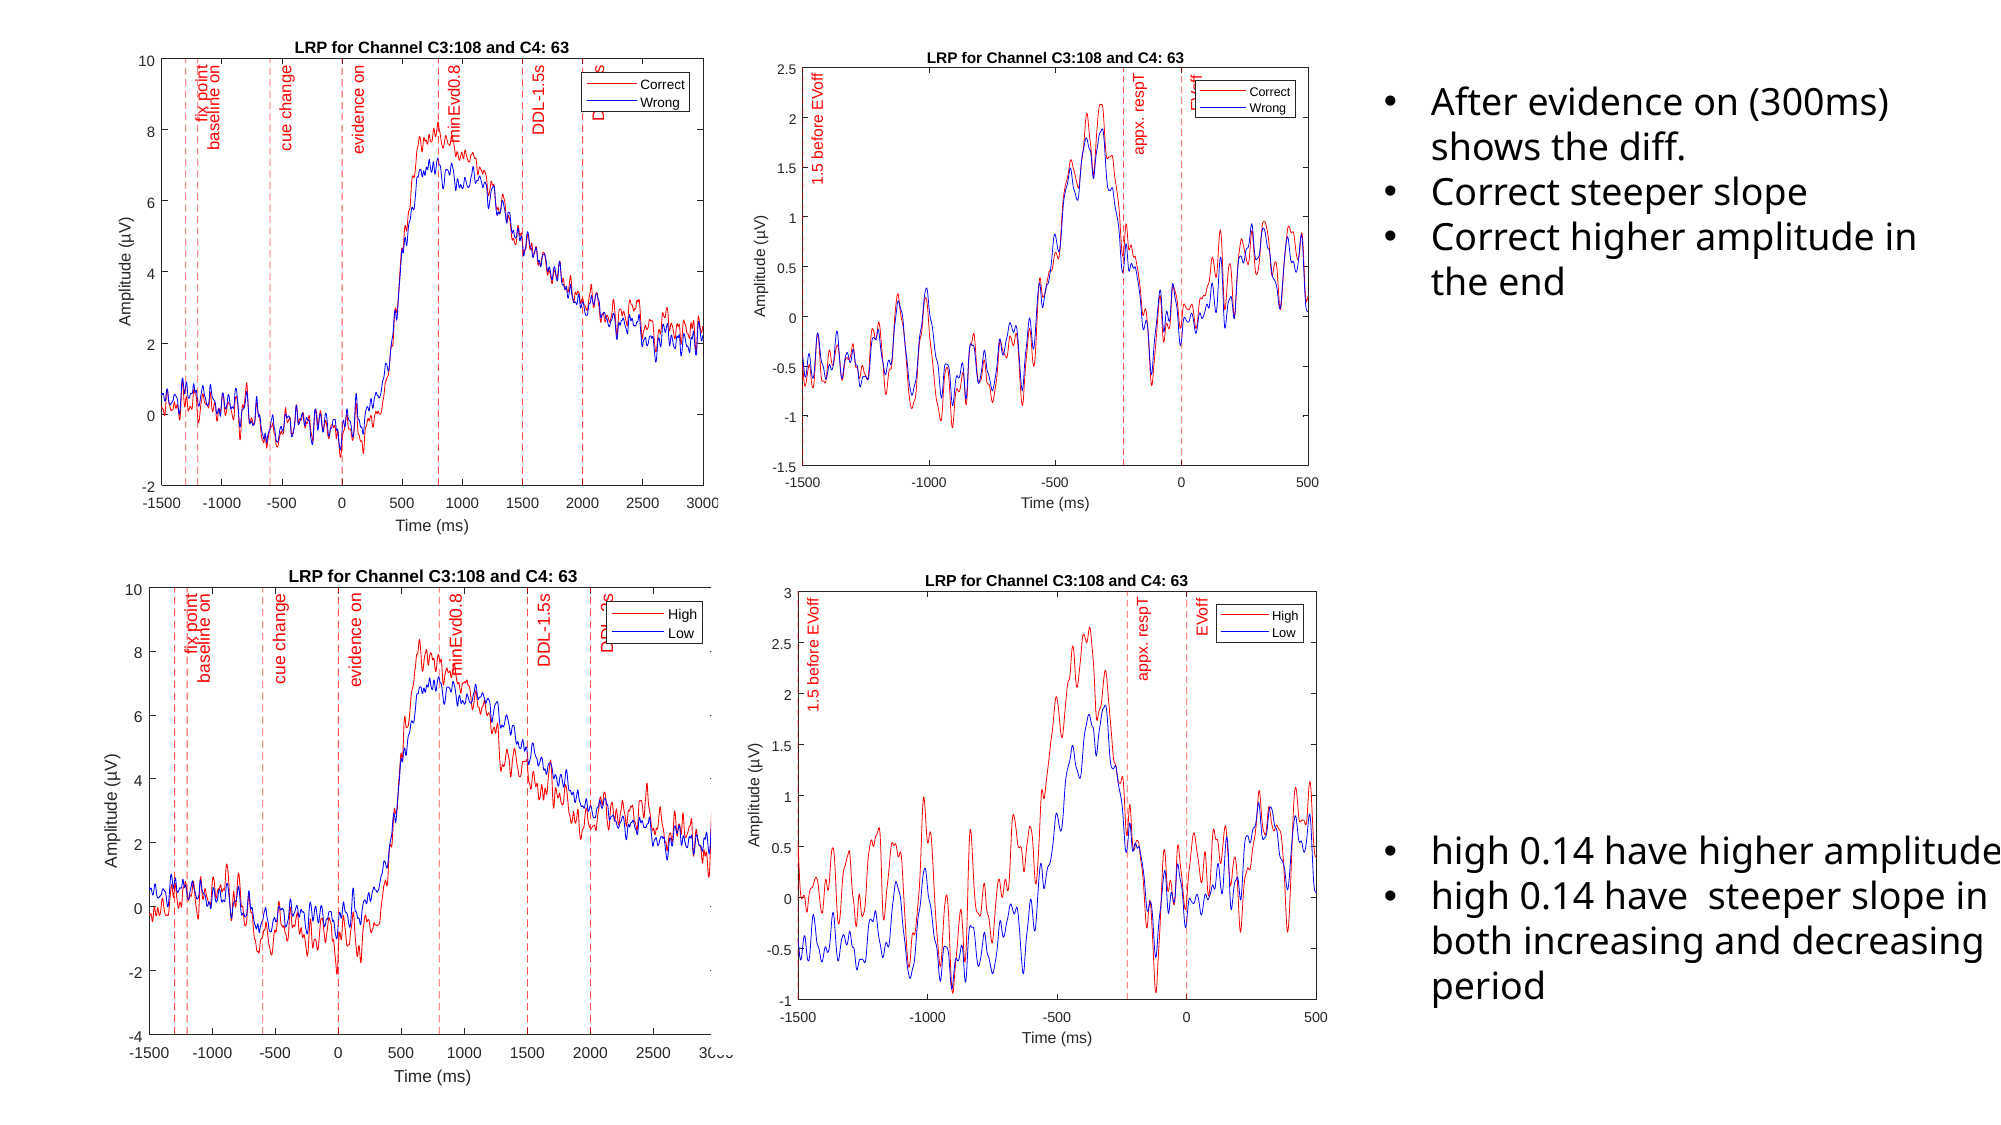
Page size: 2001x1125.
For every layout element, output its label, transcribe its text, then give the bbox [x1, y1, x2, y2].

text_box high 0.14 have higher amplitude high 0.14 have steeper slope in both increasing and decreasing period [1380, 820, 2000, 1015]
picture [54, 545, 1380, 1095]
picture [70, 18, 1370, 543]
text_box After evidence on (300ms) shows the diff. Correct steeper slope Correct higher amplitude in the end [1370, 70, 1972, 311]
